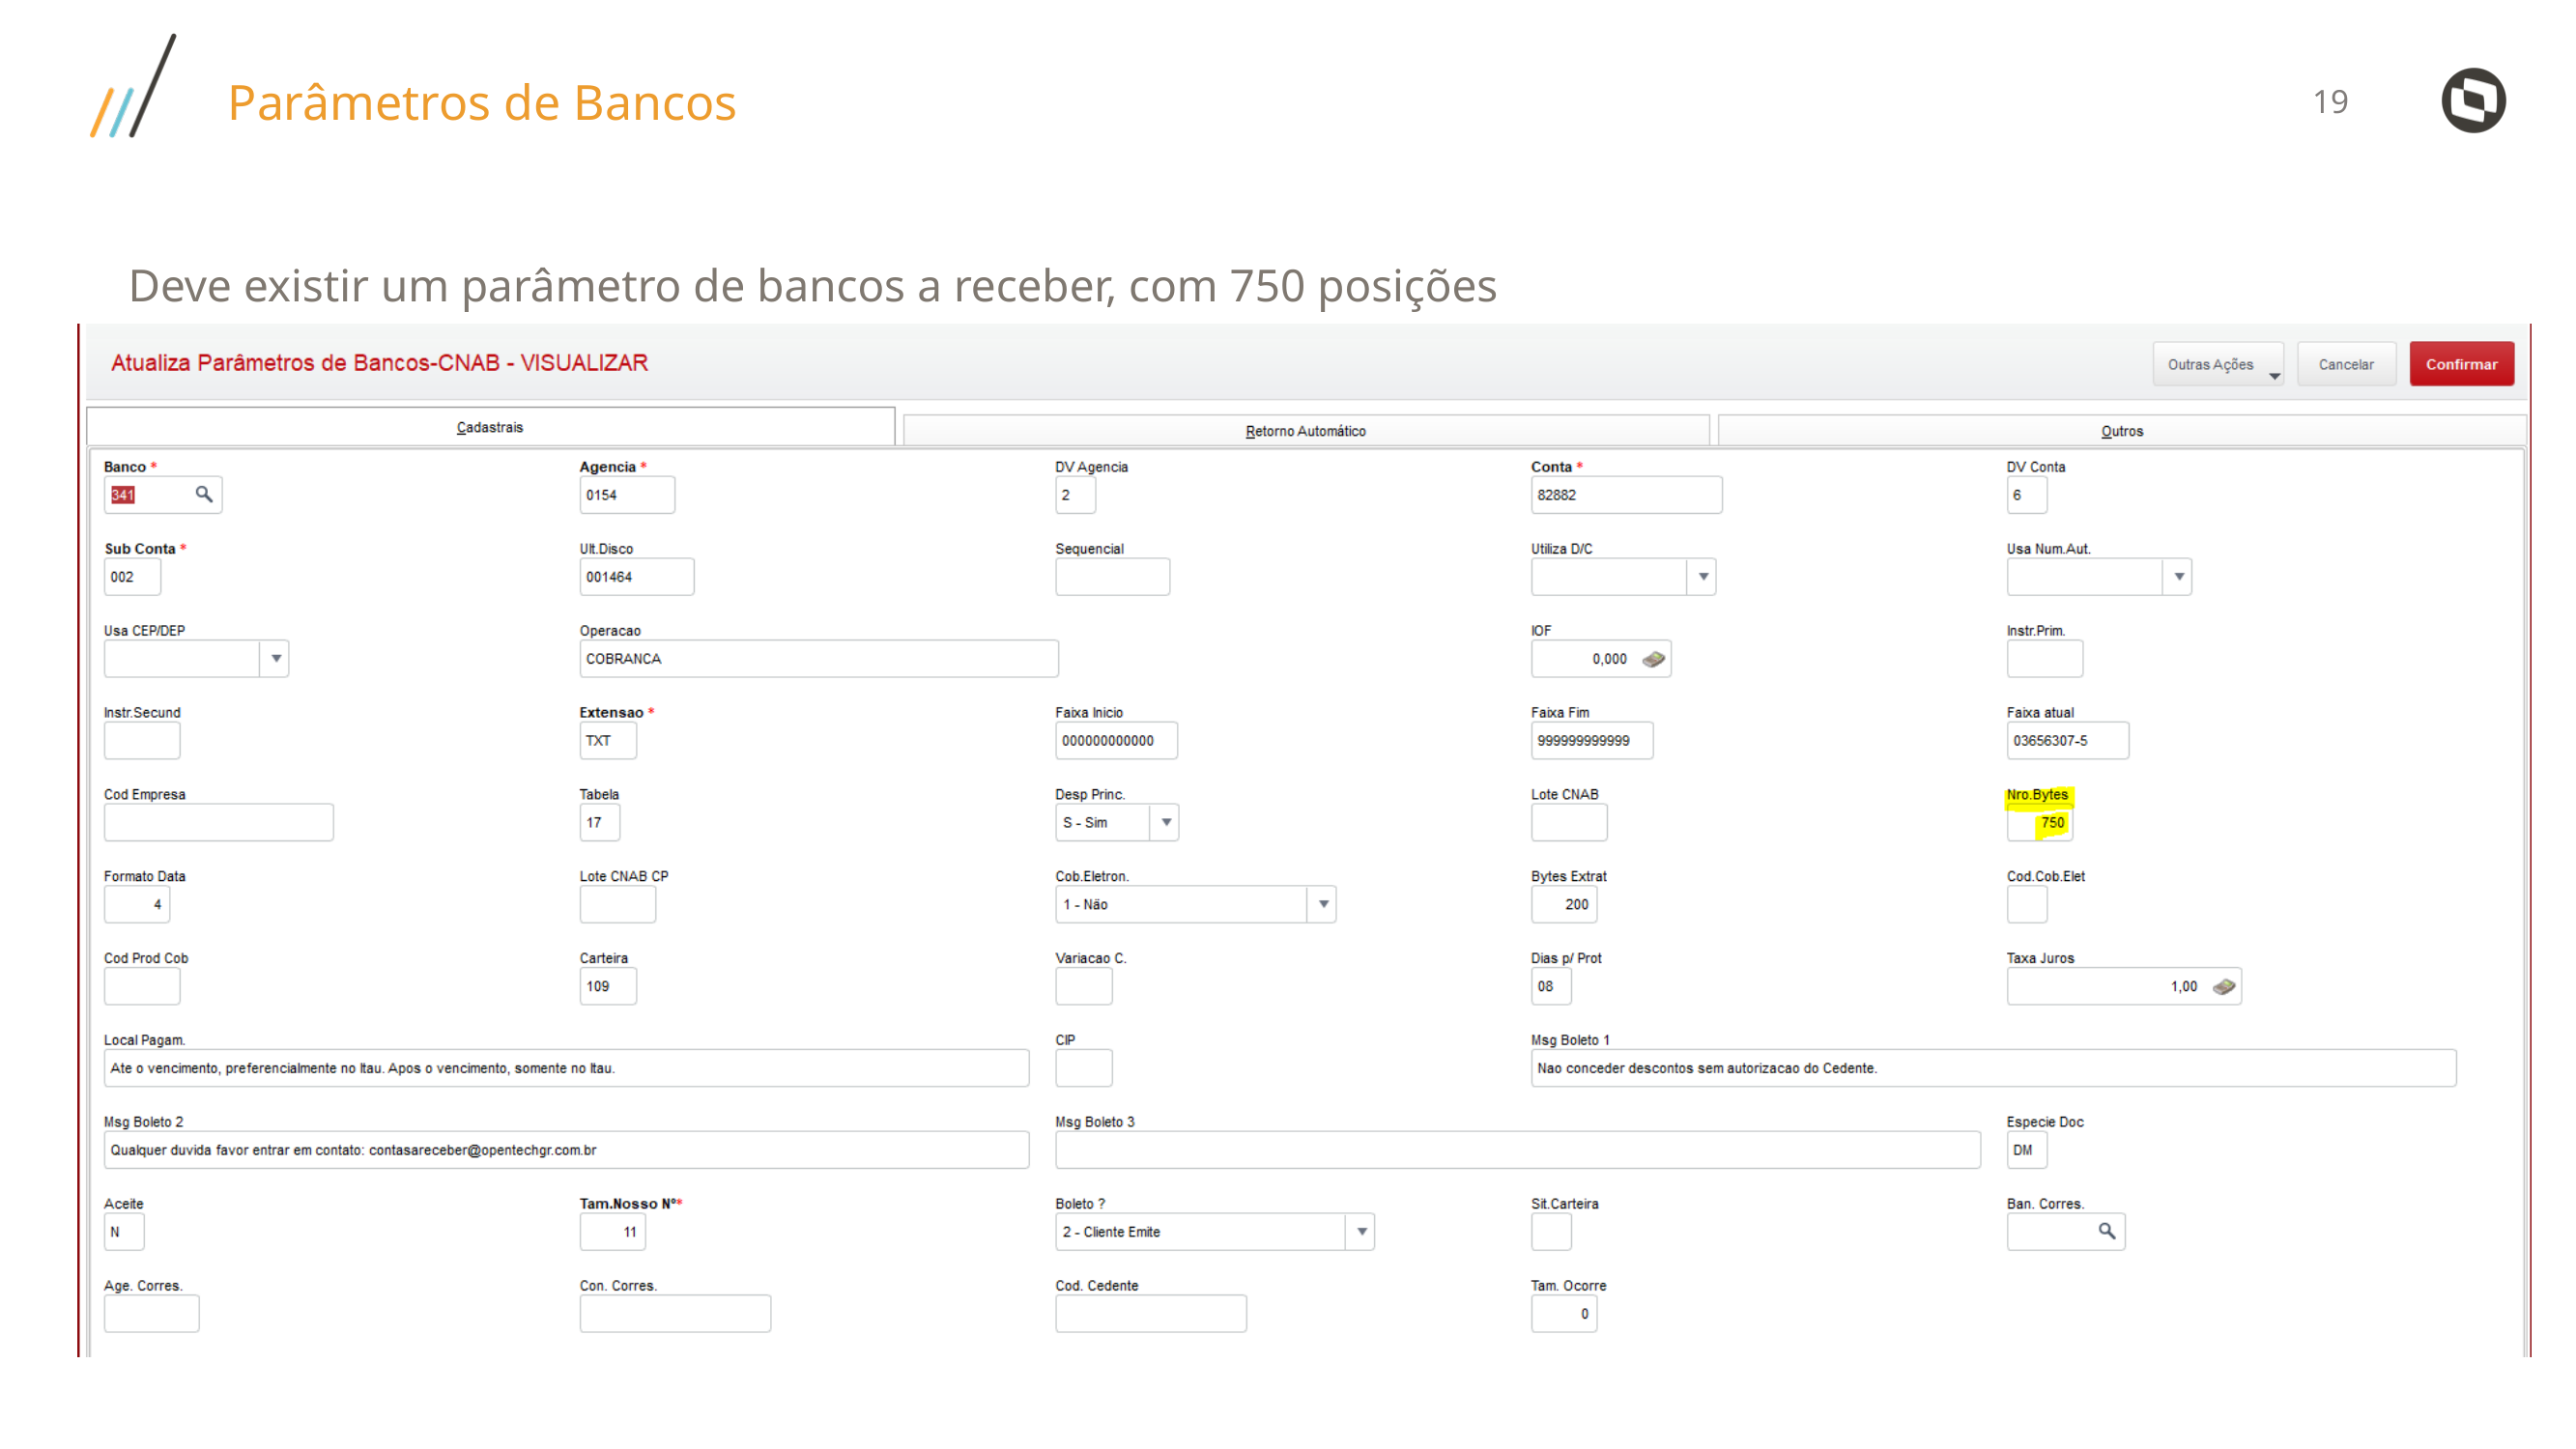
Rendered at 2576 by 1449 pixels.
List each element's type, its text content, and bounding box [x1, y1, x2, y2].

list Parâmetros de Bancos [214, 64, 2296, 138]
picture [88, 32, 179, 139]
picture [77, 324, 2532, 1357]
text_box Deve existir um parâmetro de bancos a receber, com 750 posições [113, 256, 2462, 324]
picture [2435, 61, 2513, 140]
